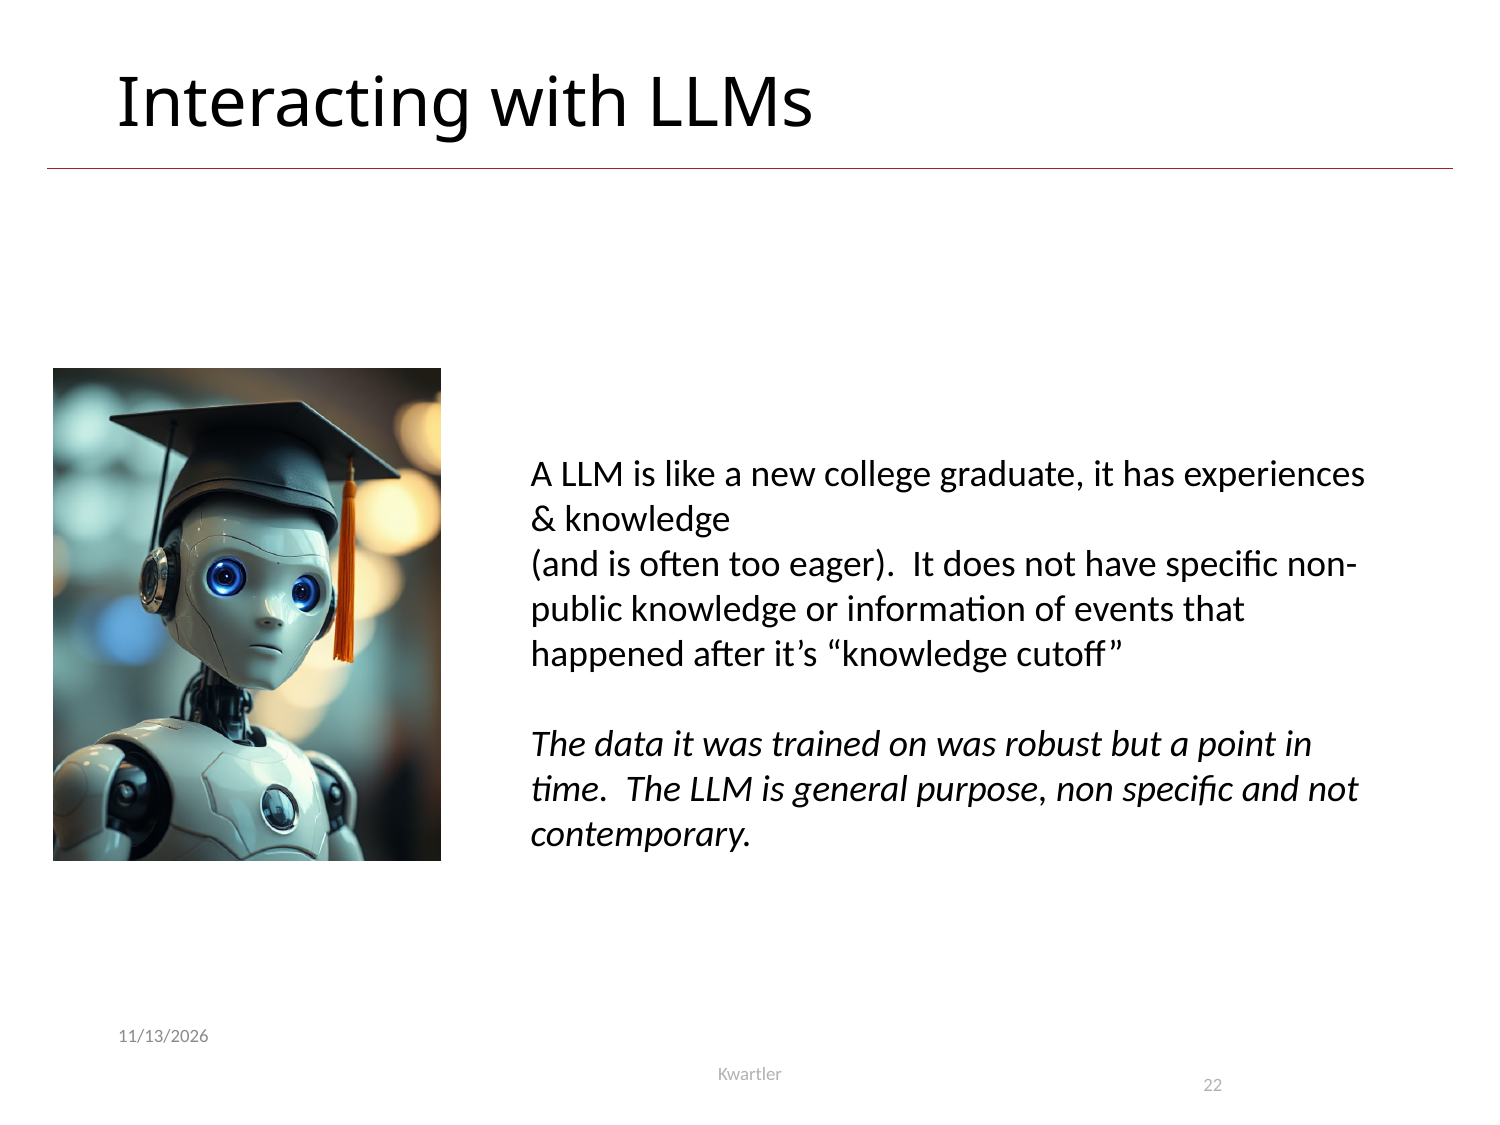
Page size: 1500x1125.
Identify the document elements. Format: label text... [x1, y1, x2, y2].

slide_number 22 [1188, 1042, 1330, 1103]
title Interacting with LLMs [103, 59, 1397, 157]
footer Kwartler [496, 1042, 1004, 1103]
picture [53, 368, 441, 861]
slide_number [103, 1005, 441, 1066]
text_box A LLM is like a new college graduate, it has experiences & knowledge (and is often too eager). It does not have specific non-public knowledge or information of events that happened after it’s “knowledge cutoff” The data it was trained on was robust but a point in time. The LLM is general purpose, non specific and not contemporary. [515, 441, 1397, 861]
